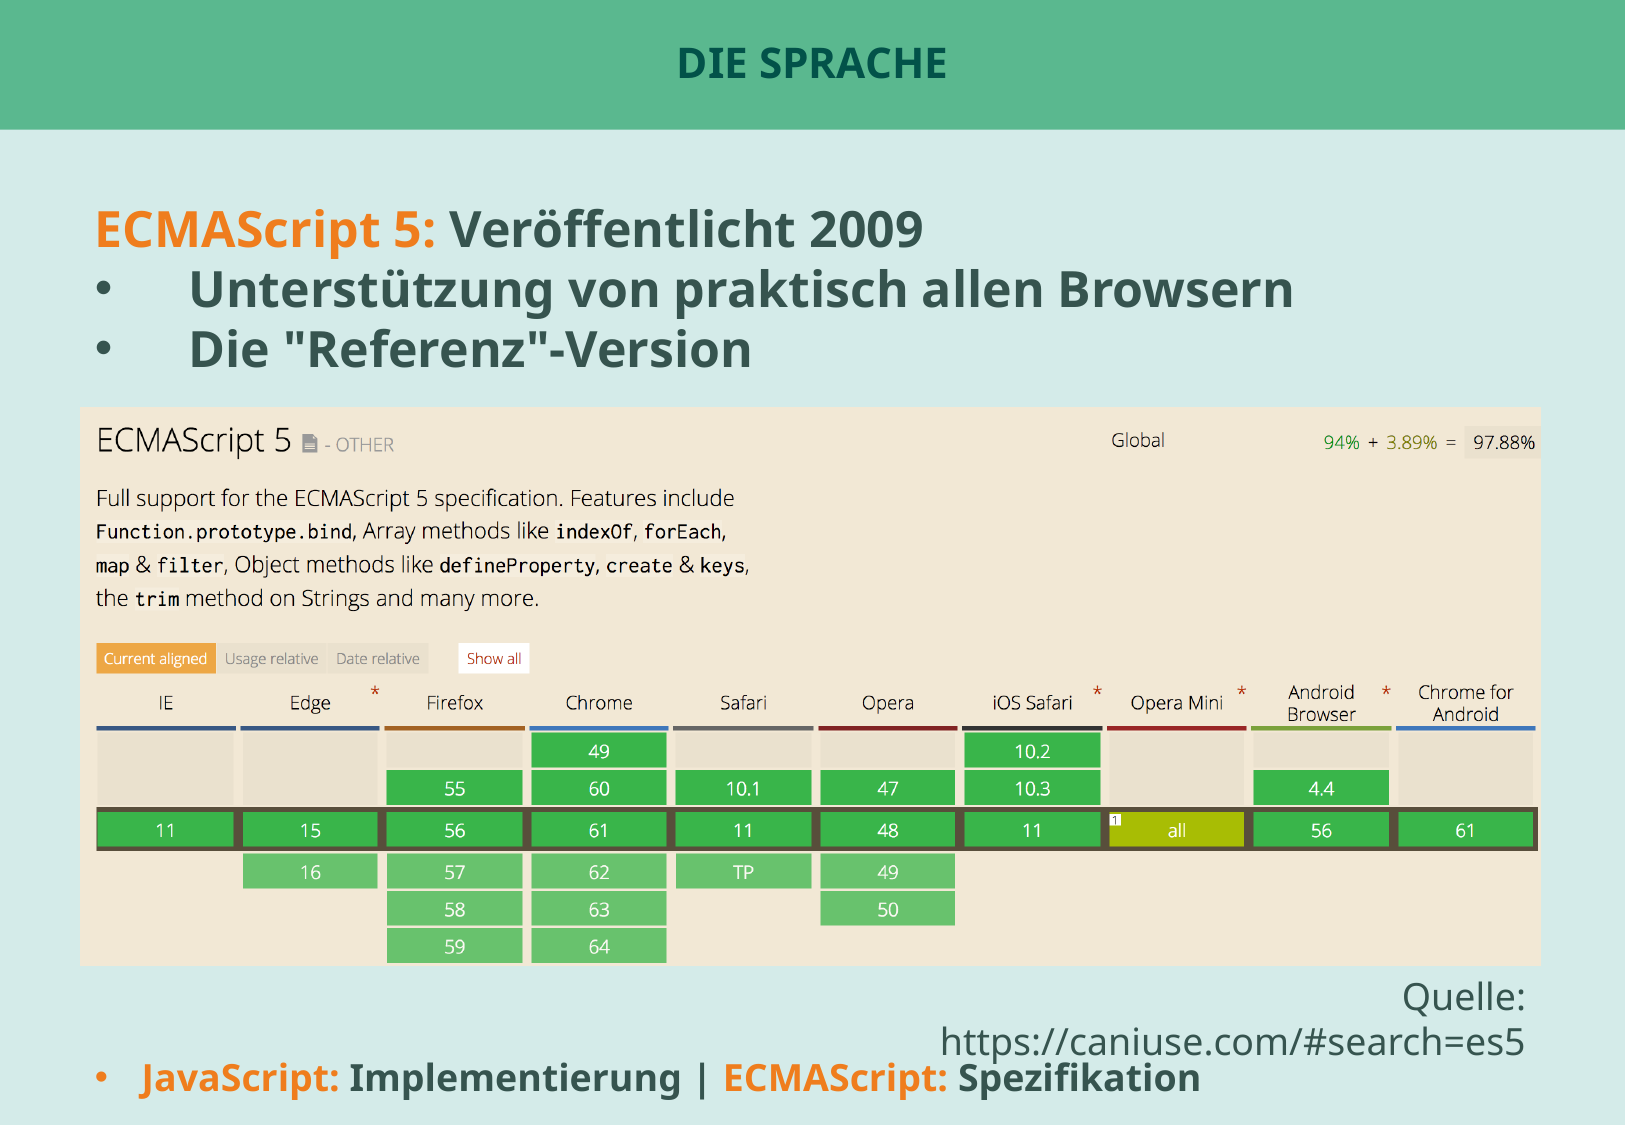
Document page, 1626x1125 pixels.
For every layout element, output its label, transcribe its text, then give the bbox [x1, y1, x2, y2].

text_box ECMAScript 5: Veröffentlicht 2009 Unterstützung von praktisch allen Browsern Die "Referenz"-Version [79, 190, 1541, 385]
text_box Quelle: https://caniuse.com/#search=es5 [863, 966, 1541, 1046]
text_box JavaScript: Implementierung | ECMAScript: Spezifikation [79, 1046, 1541, 1107]
title Die Sprache [0, 0, 1625, 130]
picture [79, 407, 1541, 966]
